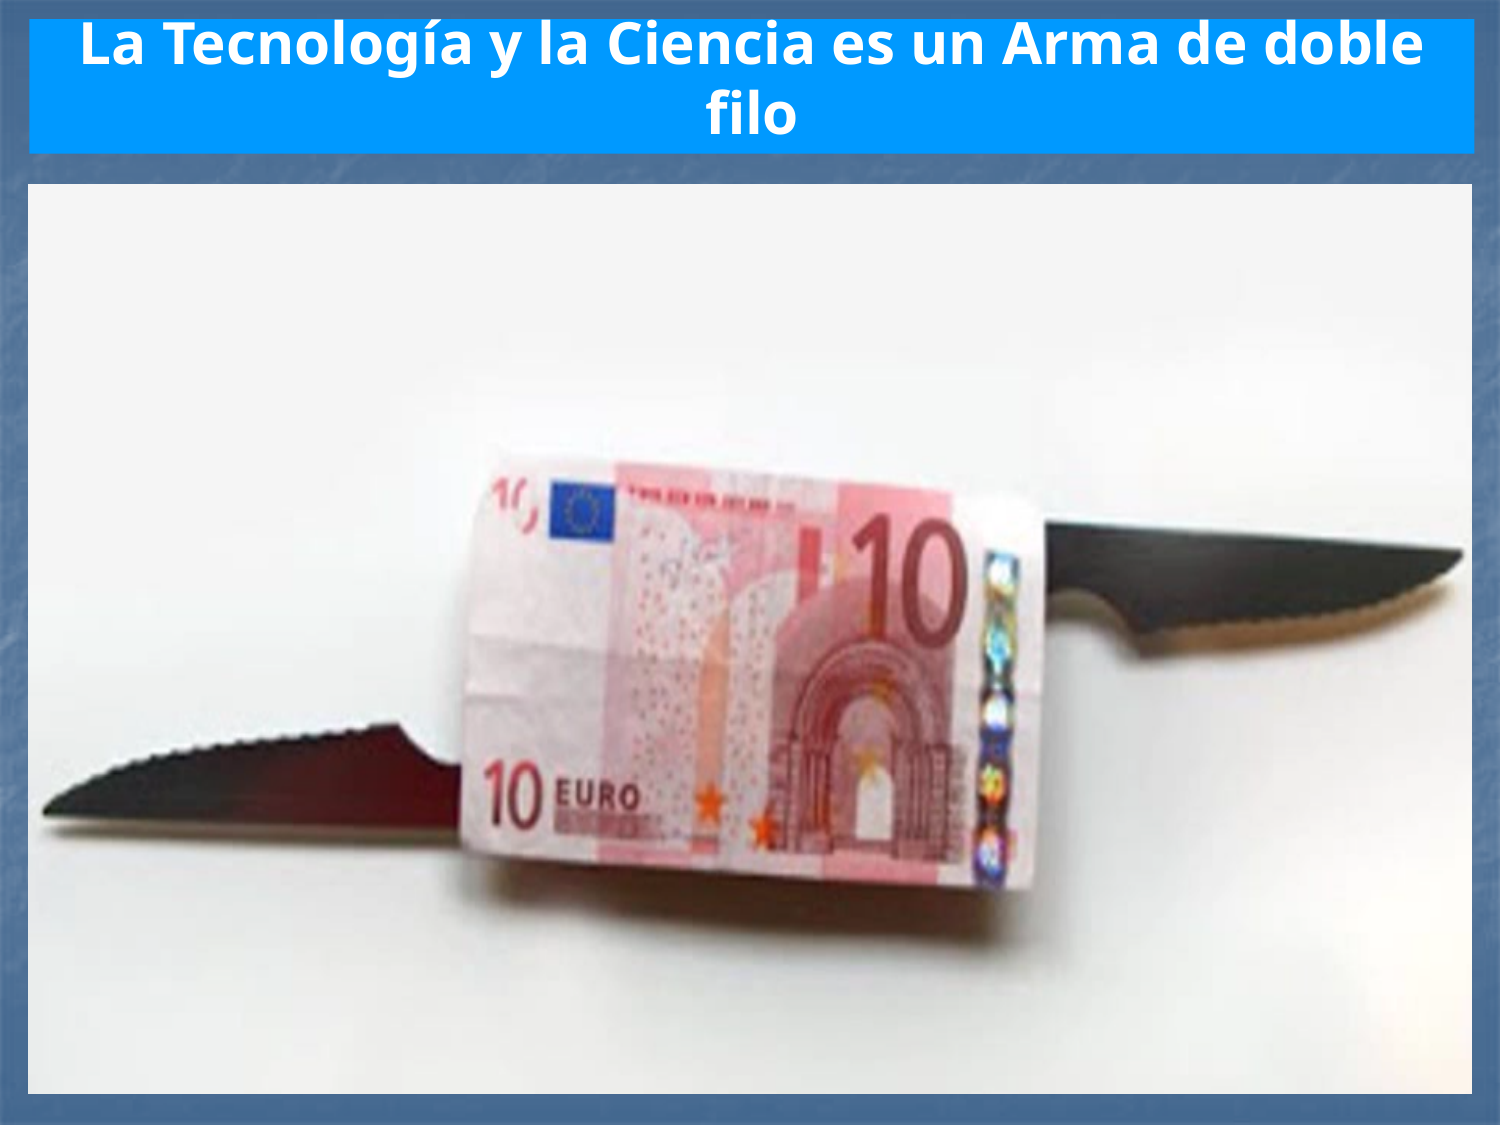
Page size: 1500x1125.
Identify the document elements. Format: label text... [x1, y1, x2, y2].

picture [28, 184, 1472, 1095]
text_box La Tecnología y la Ciencia es un Arma de doble filo [29, 19, 1475, 154]
